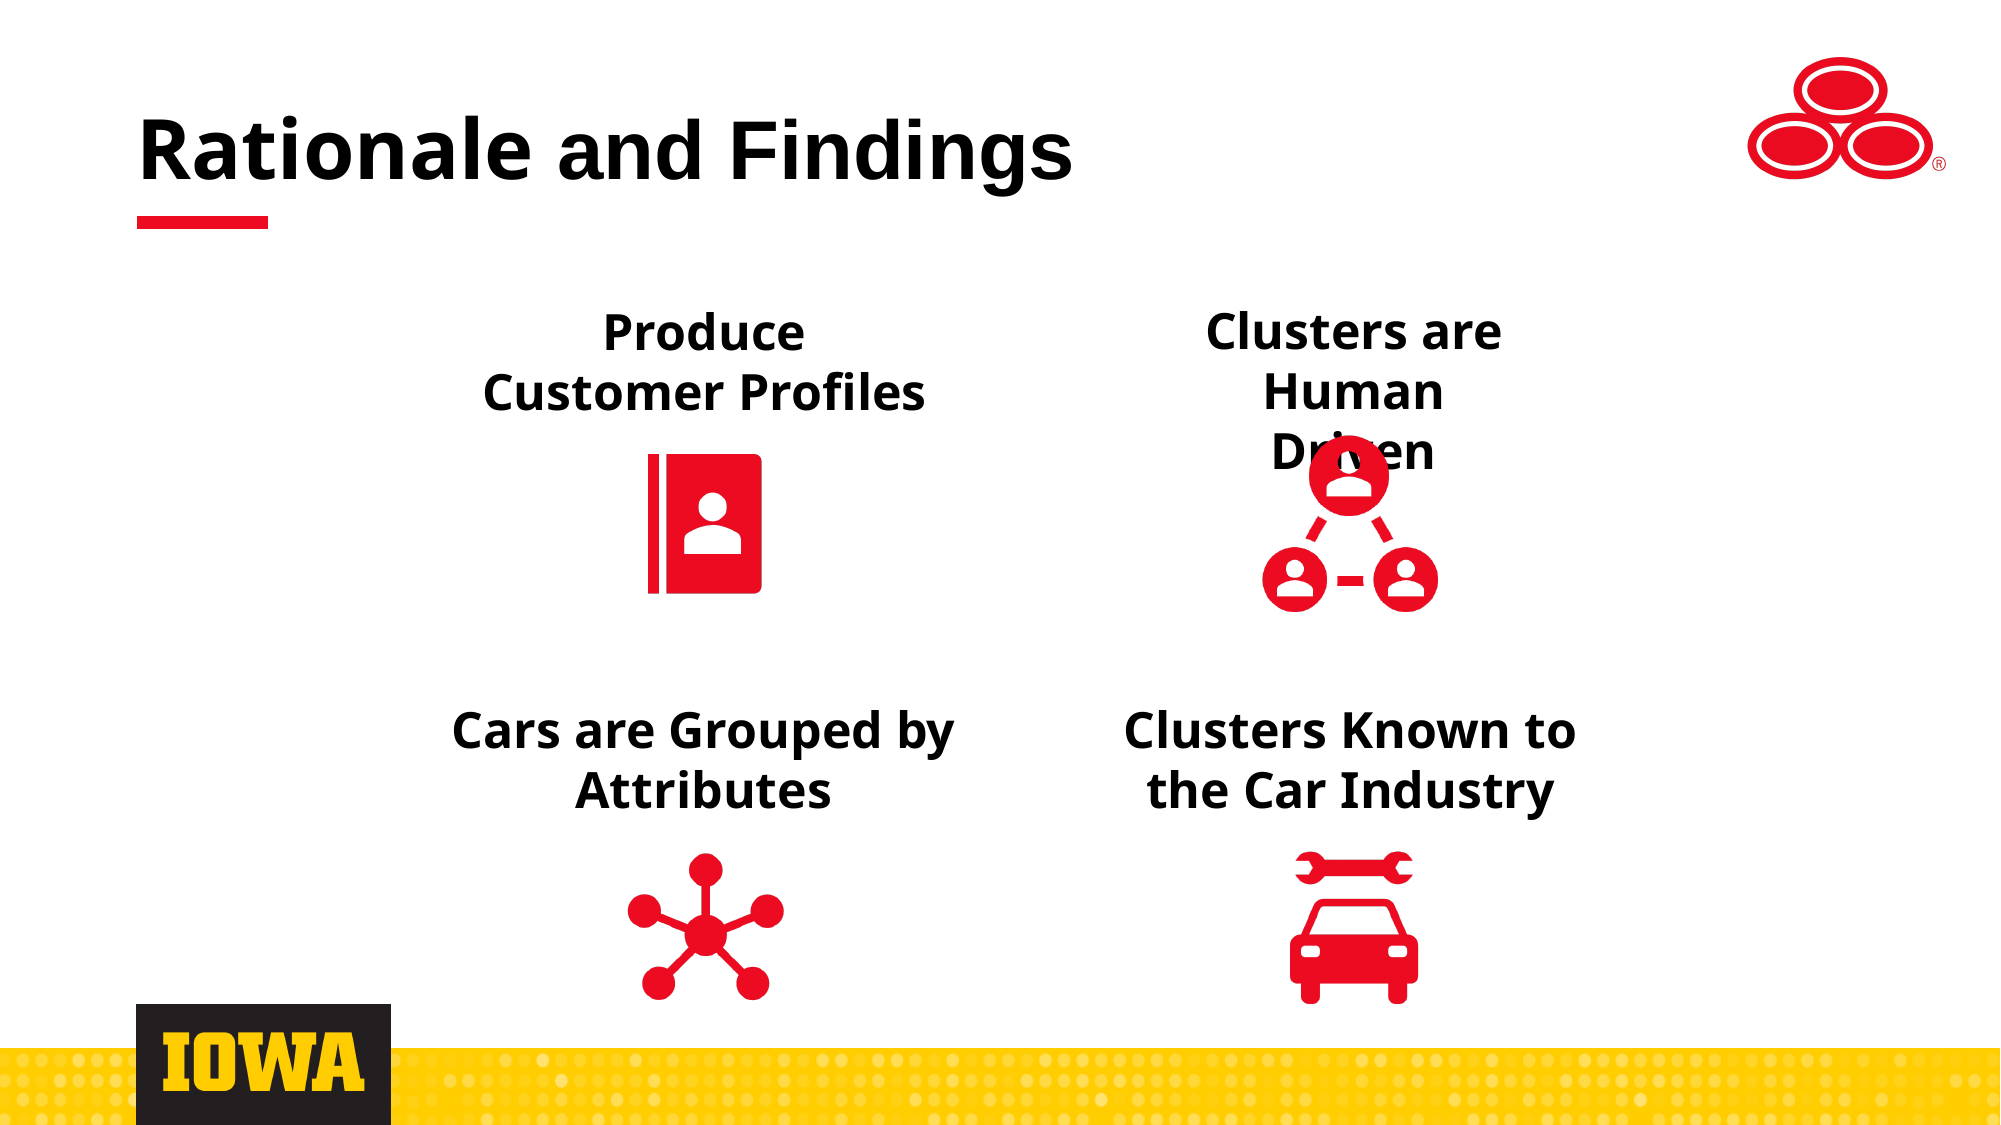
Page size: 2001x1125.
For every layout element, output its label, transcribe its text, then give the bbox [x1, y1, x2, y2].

picture [1263, 836, 1445, 1017]
text_box Cars are Grouped by Attributes [354, 691, 1053, 827]
picture [606, 827, 805, 1026]
text_box Clusters Known to the Car Industry [1075, 691, 1626, 827]
picture [1741, 39, 1952, 197]
text_box Produce Customer Profiles [460, 292, 948, 428]
picture [1226, 399, 1474, 648]
title Rationale and Findings [121, 81, 1847, 224]
text_box [135, 214, 270, 231]
picture [616, 433, 795, 614]
picture [136, 1004, 391, 1125]
text_box Clusters are Human Driven [1166, 292, 1541, 488]
